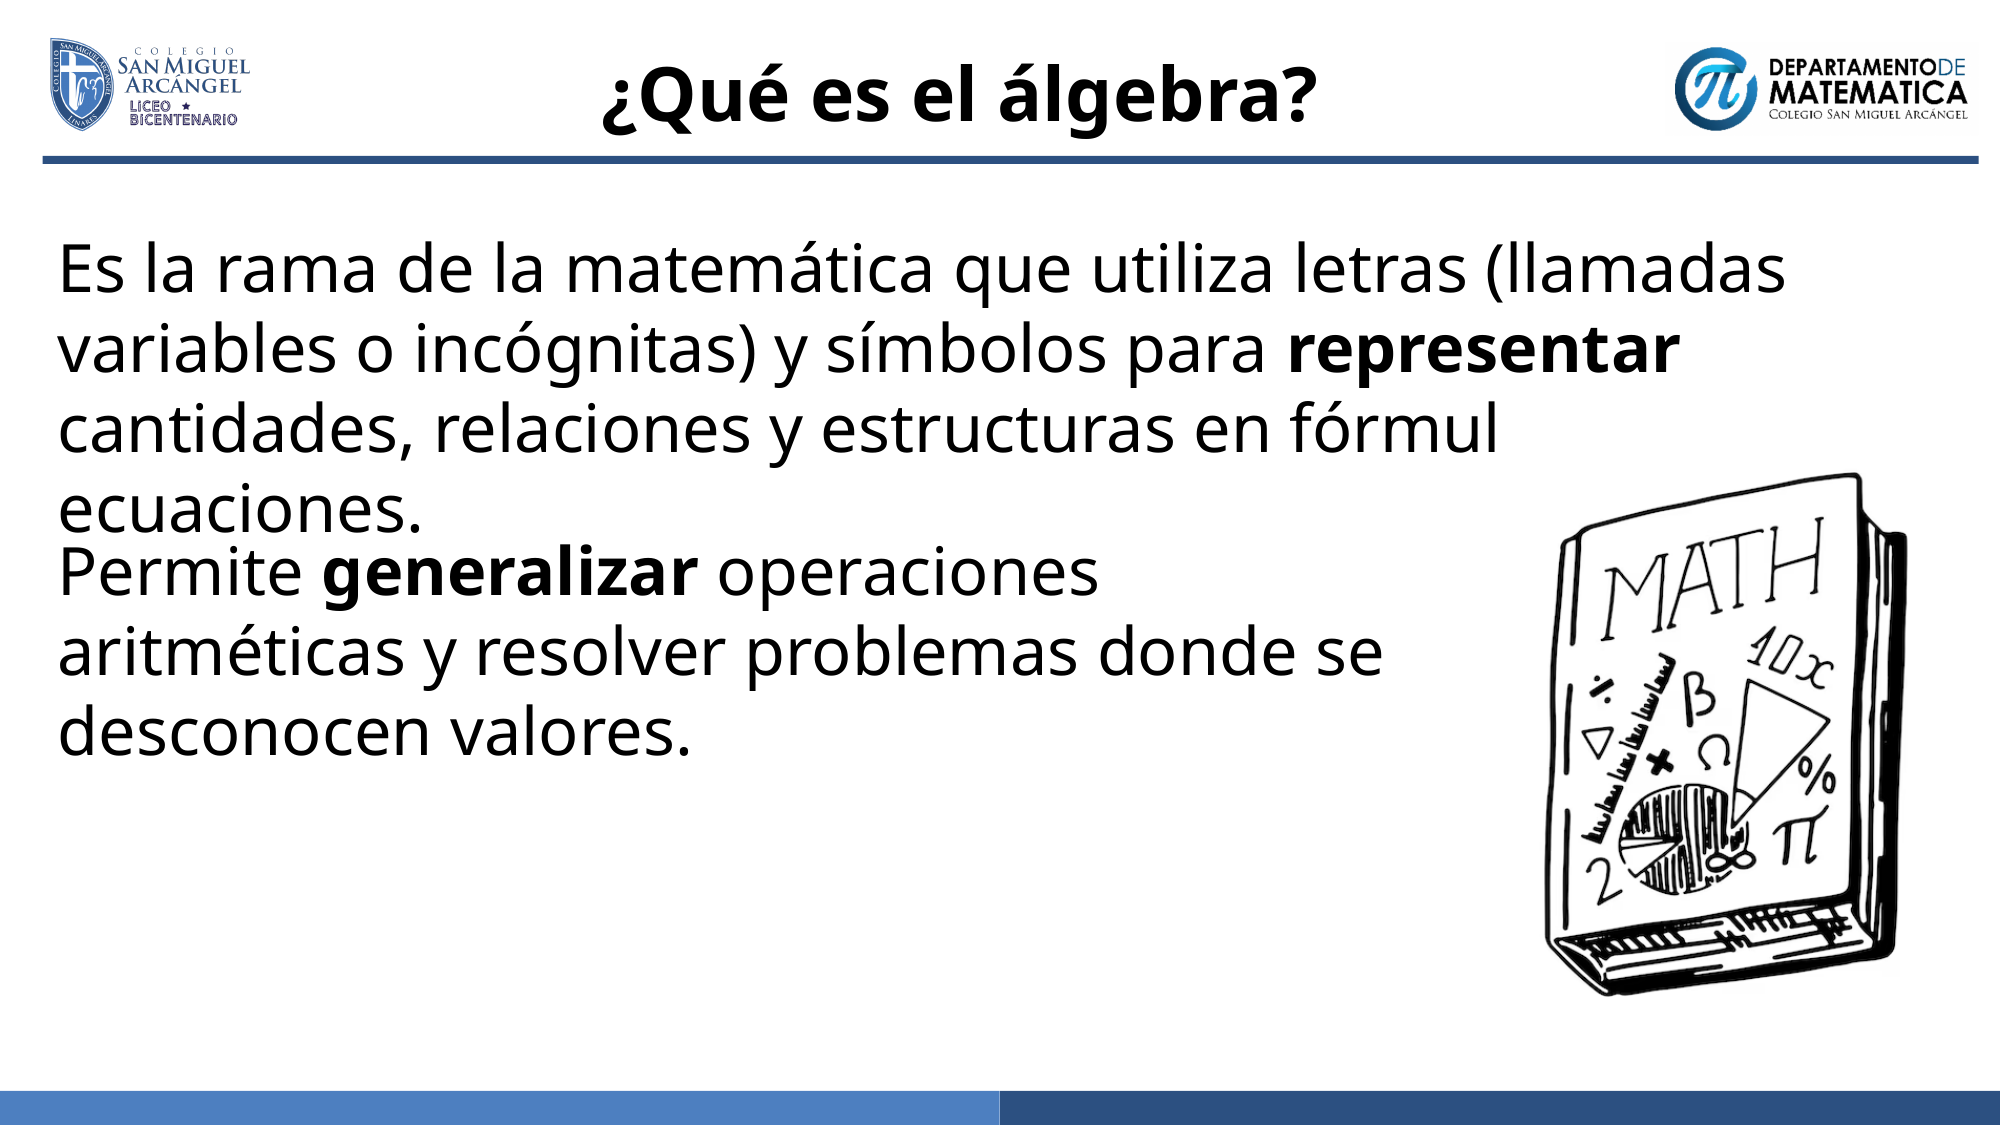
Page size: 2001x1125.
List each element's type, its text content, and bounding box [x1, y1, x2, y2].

text_box [0, 1089, 999, 1125]
picture [1496, 405, 1957, 1063]
picture [42, 29, 256, 137]
text_box [999, 1089, 2000, 1125]
text_box Permite generalizar operaciones aritméticas y resolver problemas donde se desconocen valores. [42, 521, 1422, 776]
text_box [41, 154, 1980, 165]
picture [1664, 41, 1980, 136]
text_box ¿Qué es el álgebra? [266, 39, 1655, 145]
text_box Es la rama de la matemática que utiliza letras (llamadas variables o incógnitas) y símbolos para representar cantidades, relaciones y estructuras en fórmulas y ecuaciones. [42, 218, 1956, 553]
